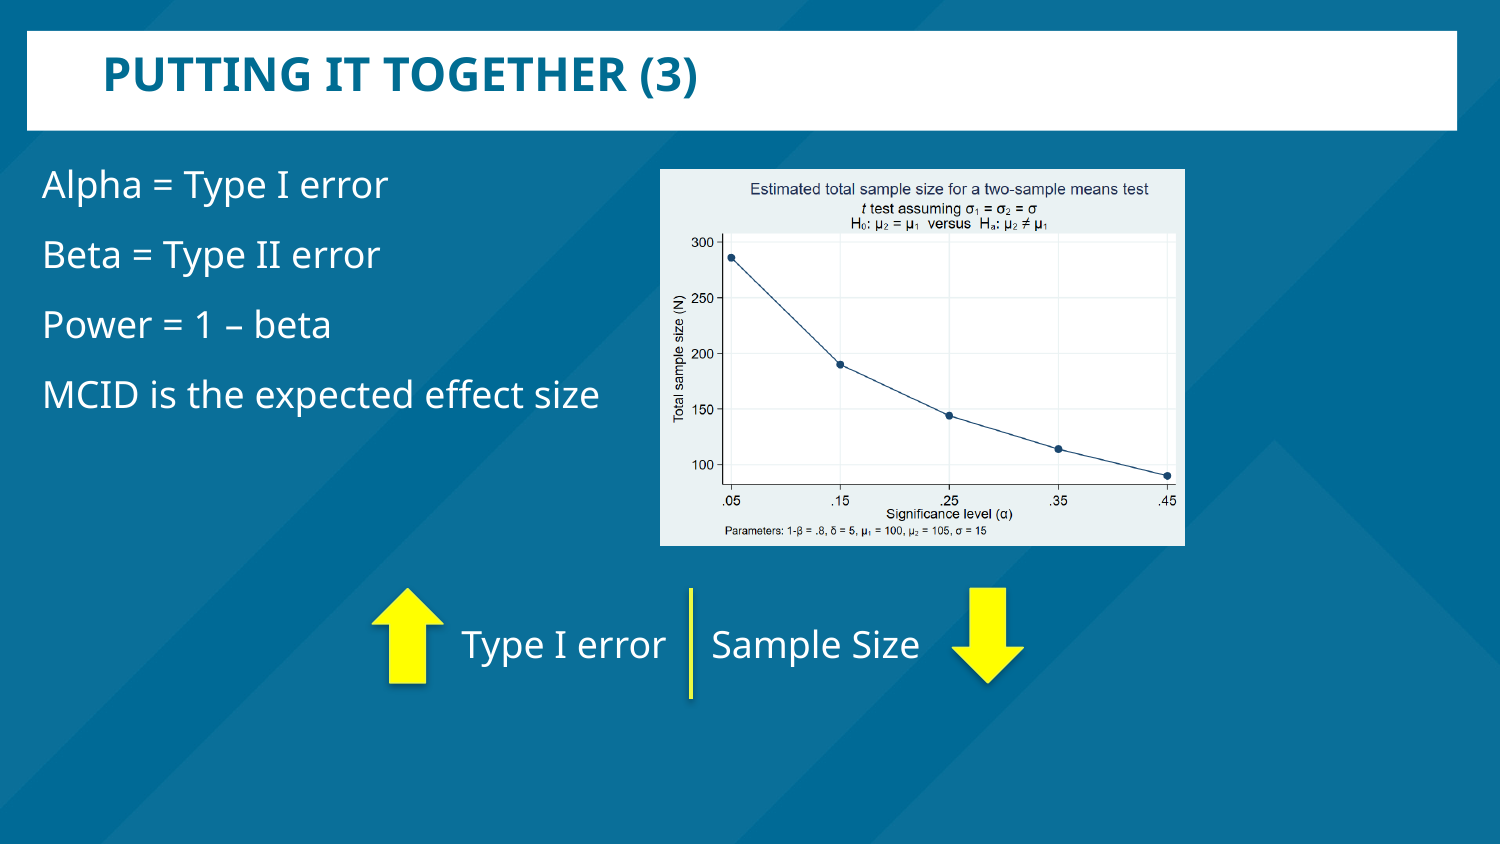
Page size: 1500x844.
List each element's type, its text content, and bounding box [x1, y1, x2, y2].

title Putting it together (3) [27, 30, 1458, 131]
text_box Sample Size [696, 613, 936, 674]
text_box [951, 587, 1024, 684]
text_box Alpha = Type I error Beta = Type II error Power = 1 – beta MCID is the expected effect size [27, 153, 1449, 423]
text_box Type I error [446, 613, 682, 674]
picture [661, 170, 1184, 545]
text_box [371, 588, 444, 684]
